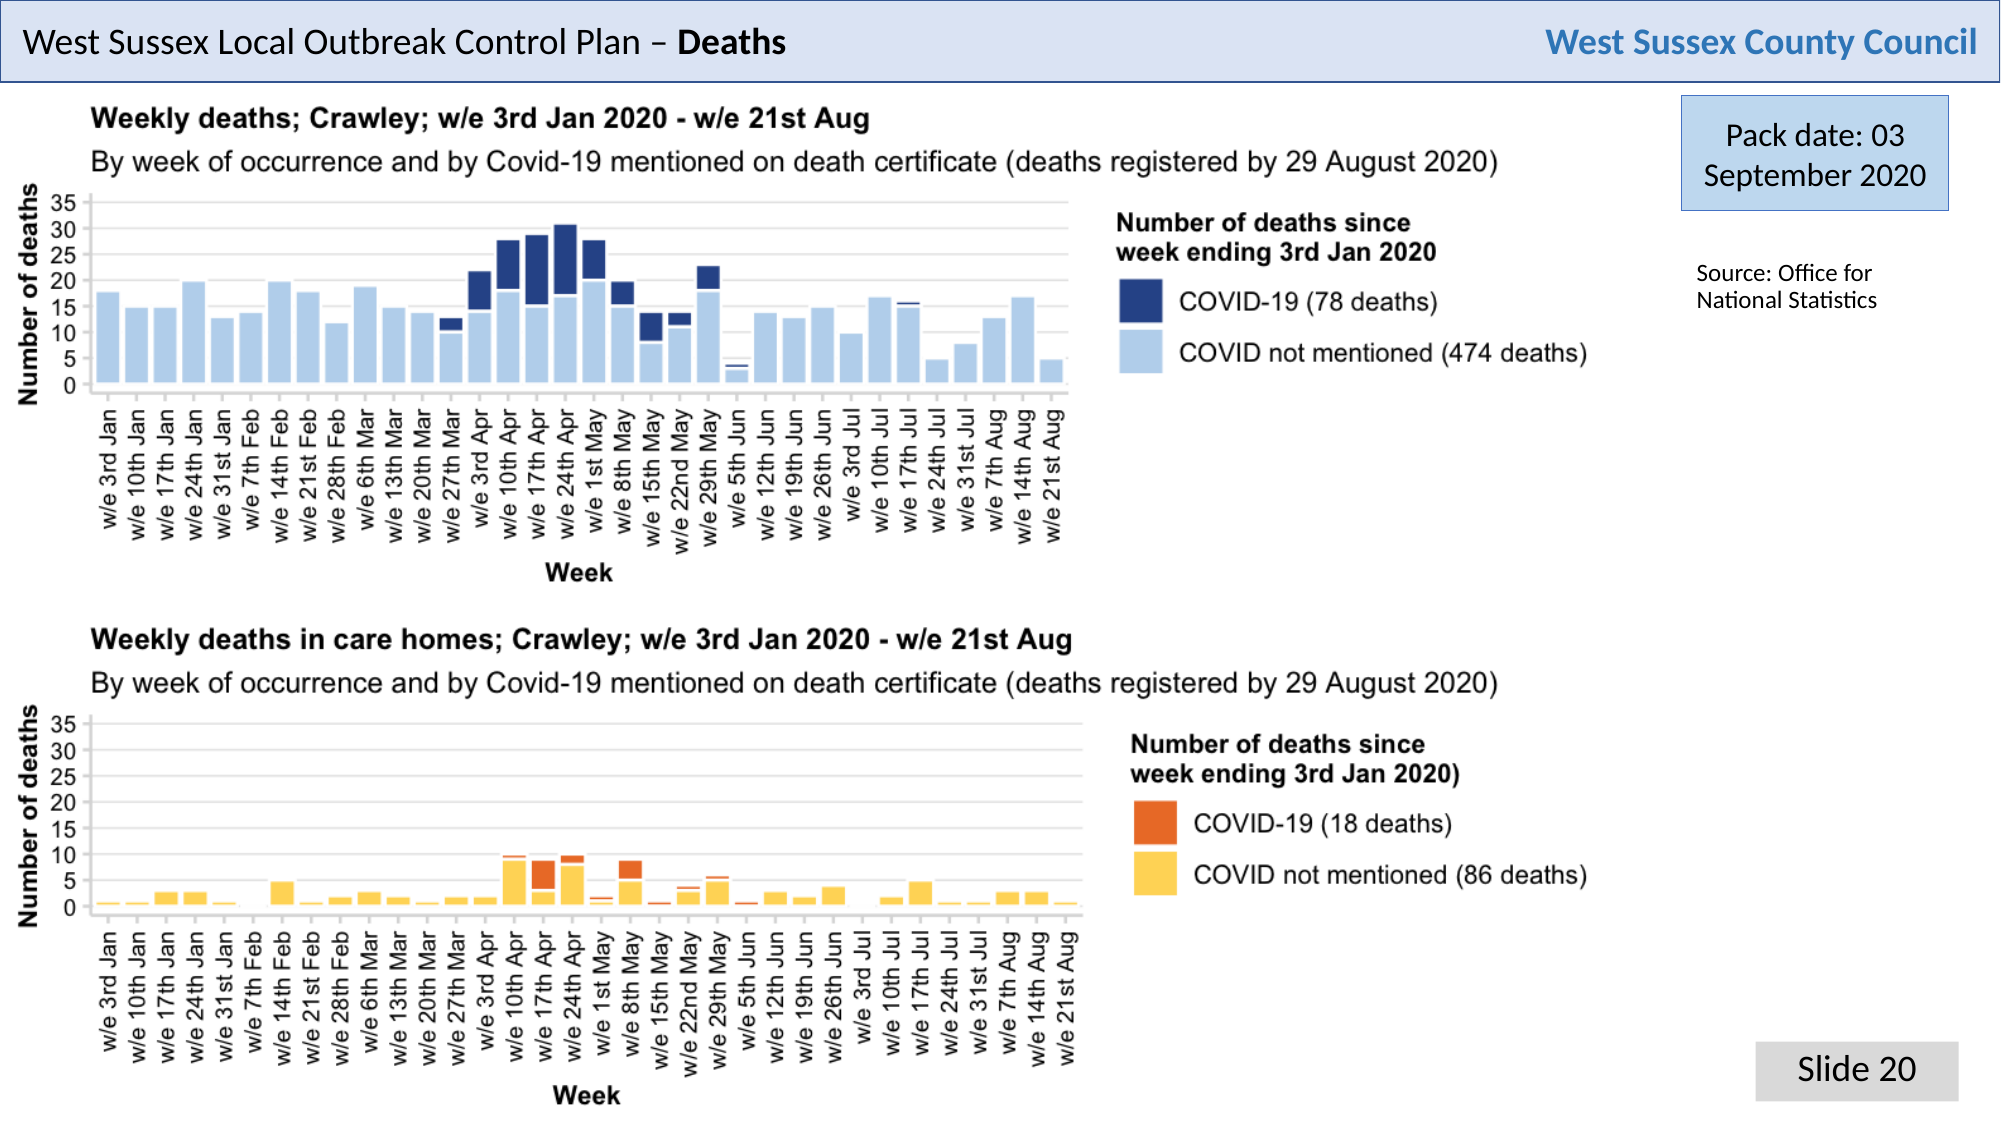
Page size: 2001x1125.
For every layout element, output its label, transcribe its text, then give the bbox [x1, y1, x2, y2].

list Source: Office for National Statistics [1681, 252, 1959, 289]
picture [3, 91, 1619, 602]
picture [3, 612, 1619, 1125]
list Slide 20 [1755, 1041, 1959, 1102]
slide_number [1681, 95, 1949, 211]
